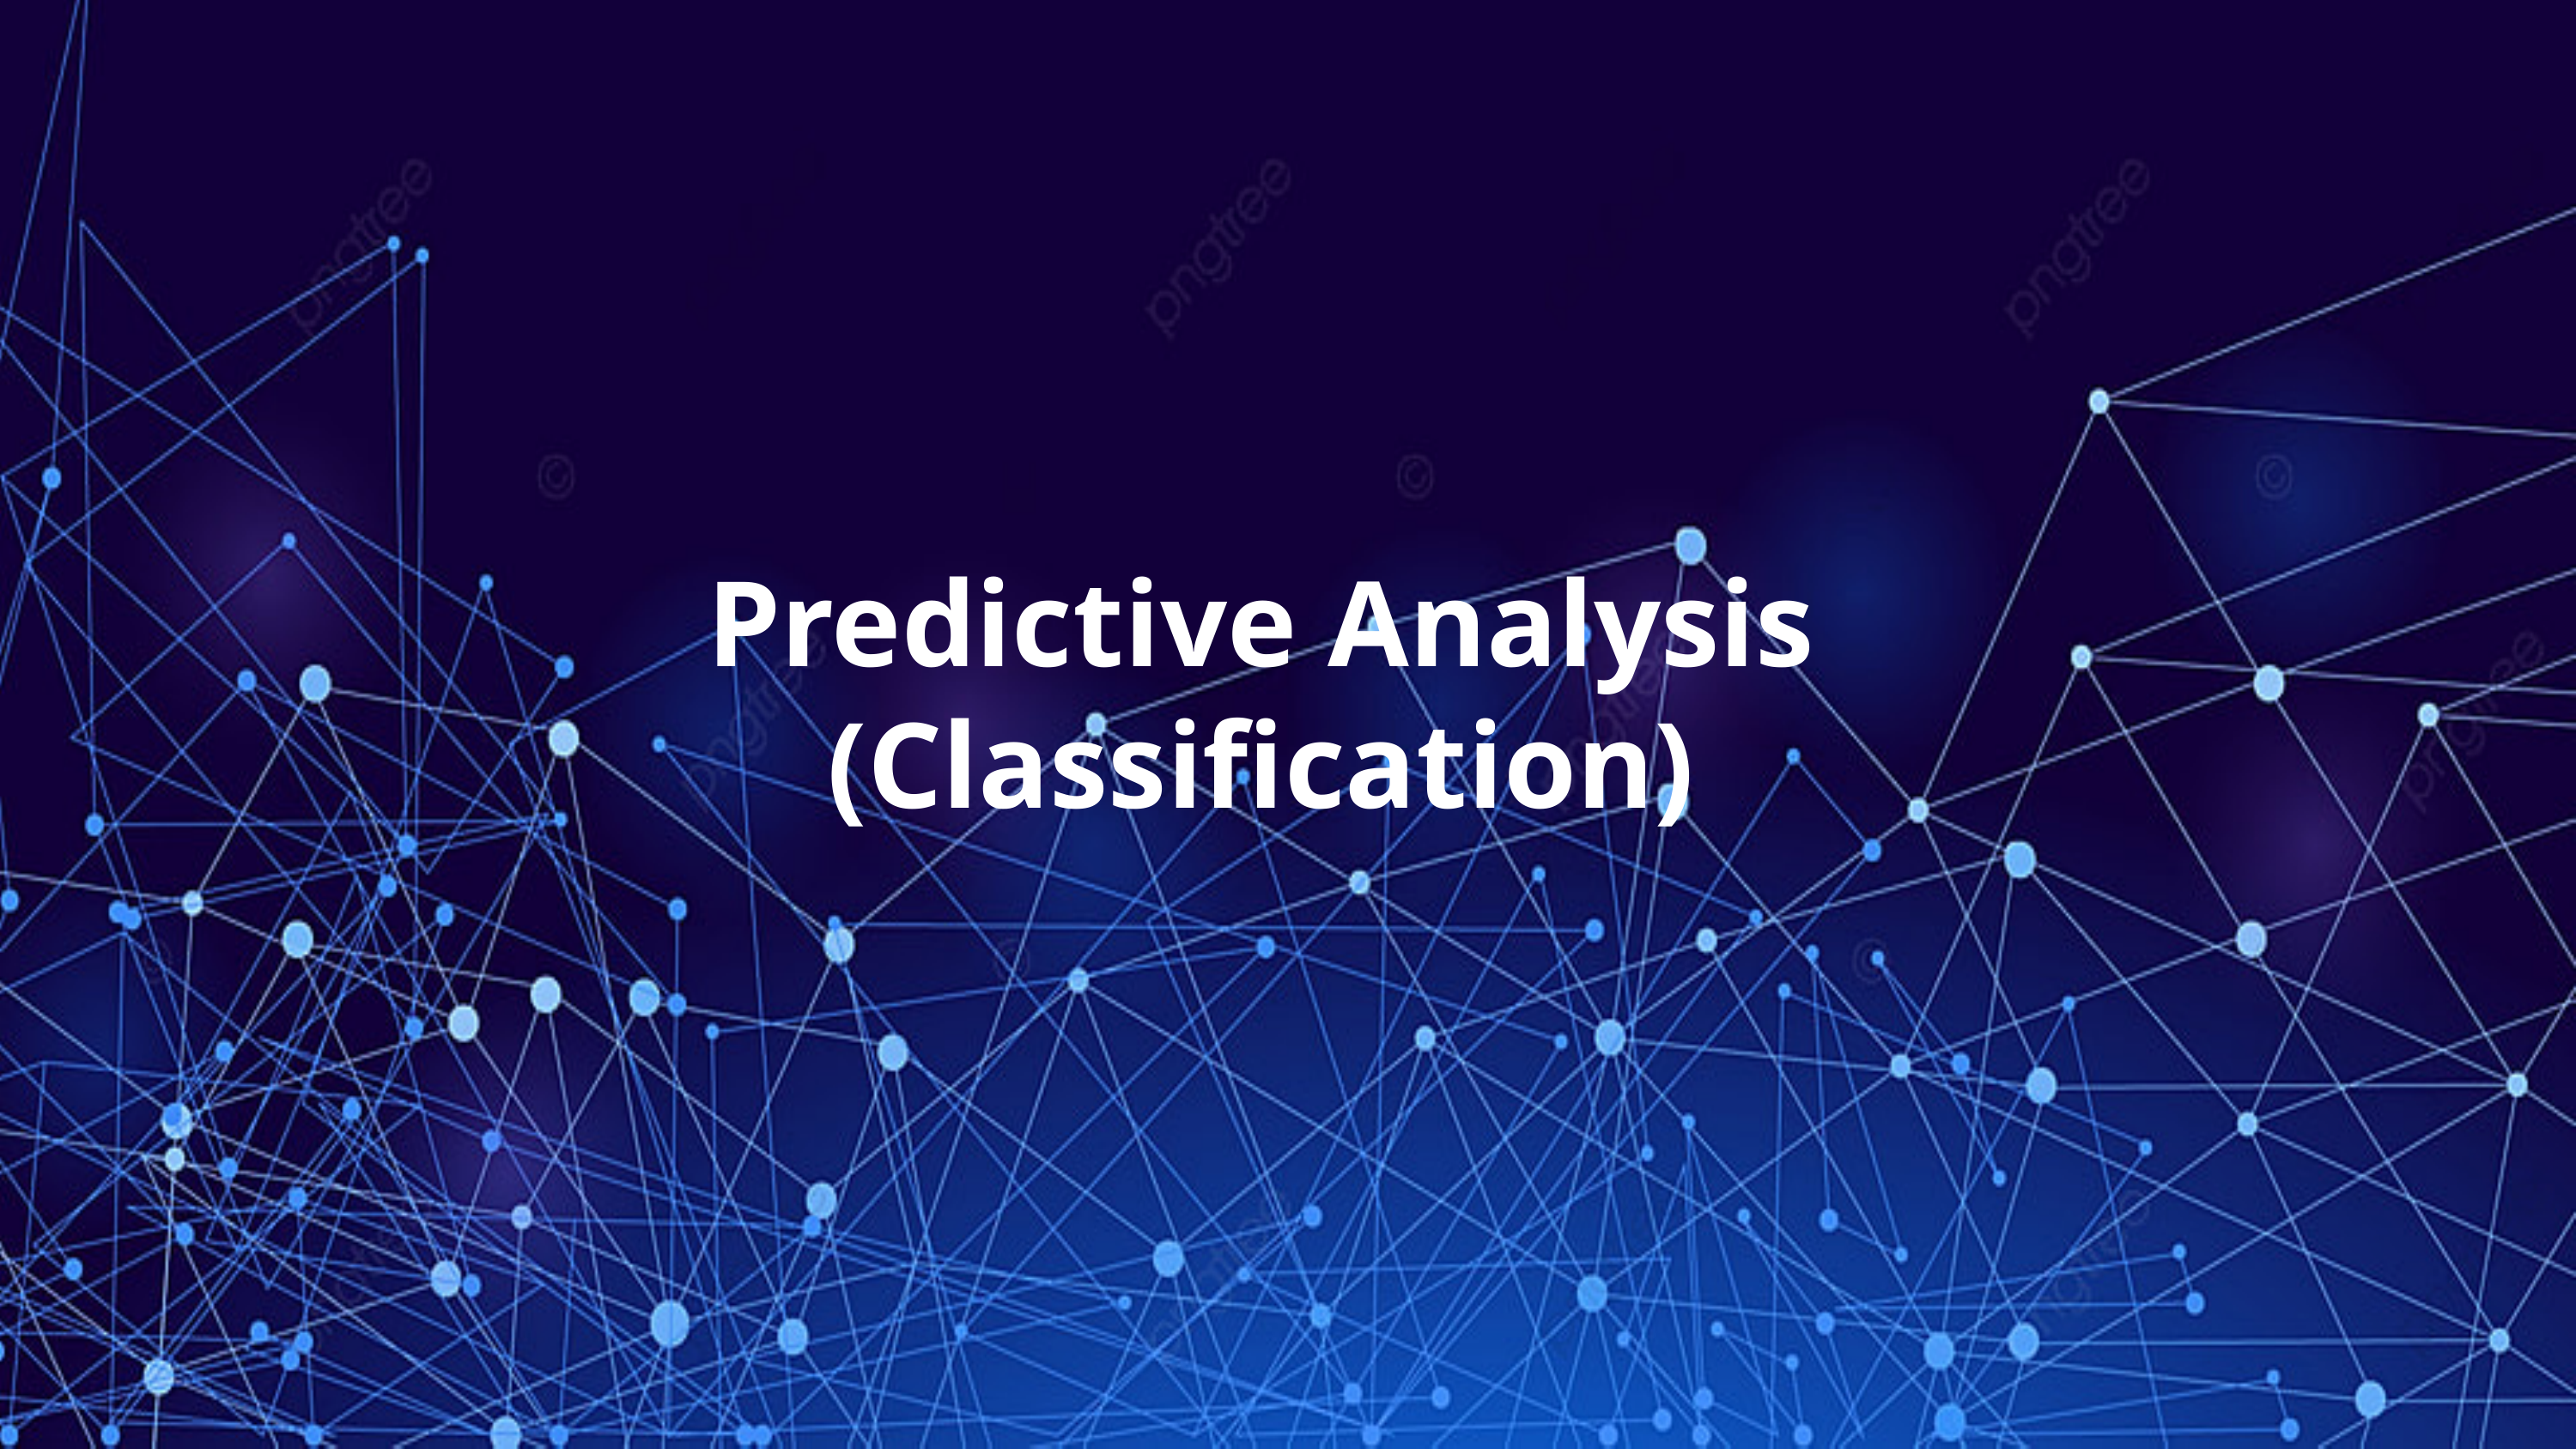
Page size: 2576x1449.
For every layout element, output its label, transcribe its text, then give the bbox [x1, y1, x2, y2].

text_box Predictive Analysis (Classification) [428, 542, 2093, 838]
picture [0, 0, 2576, 1449]
